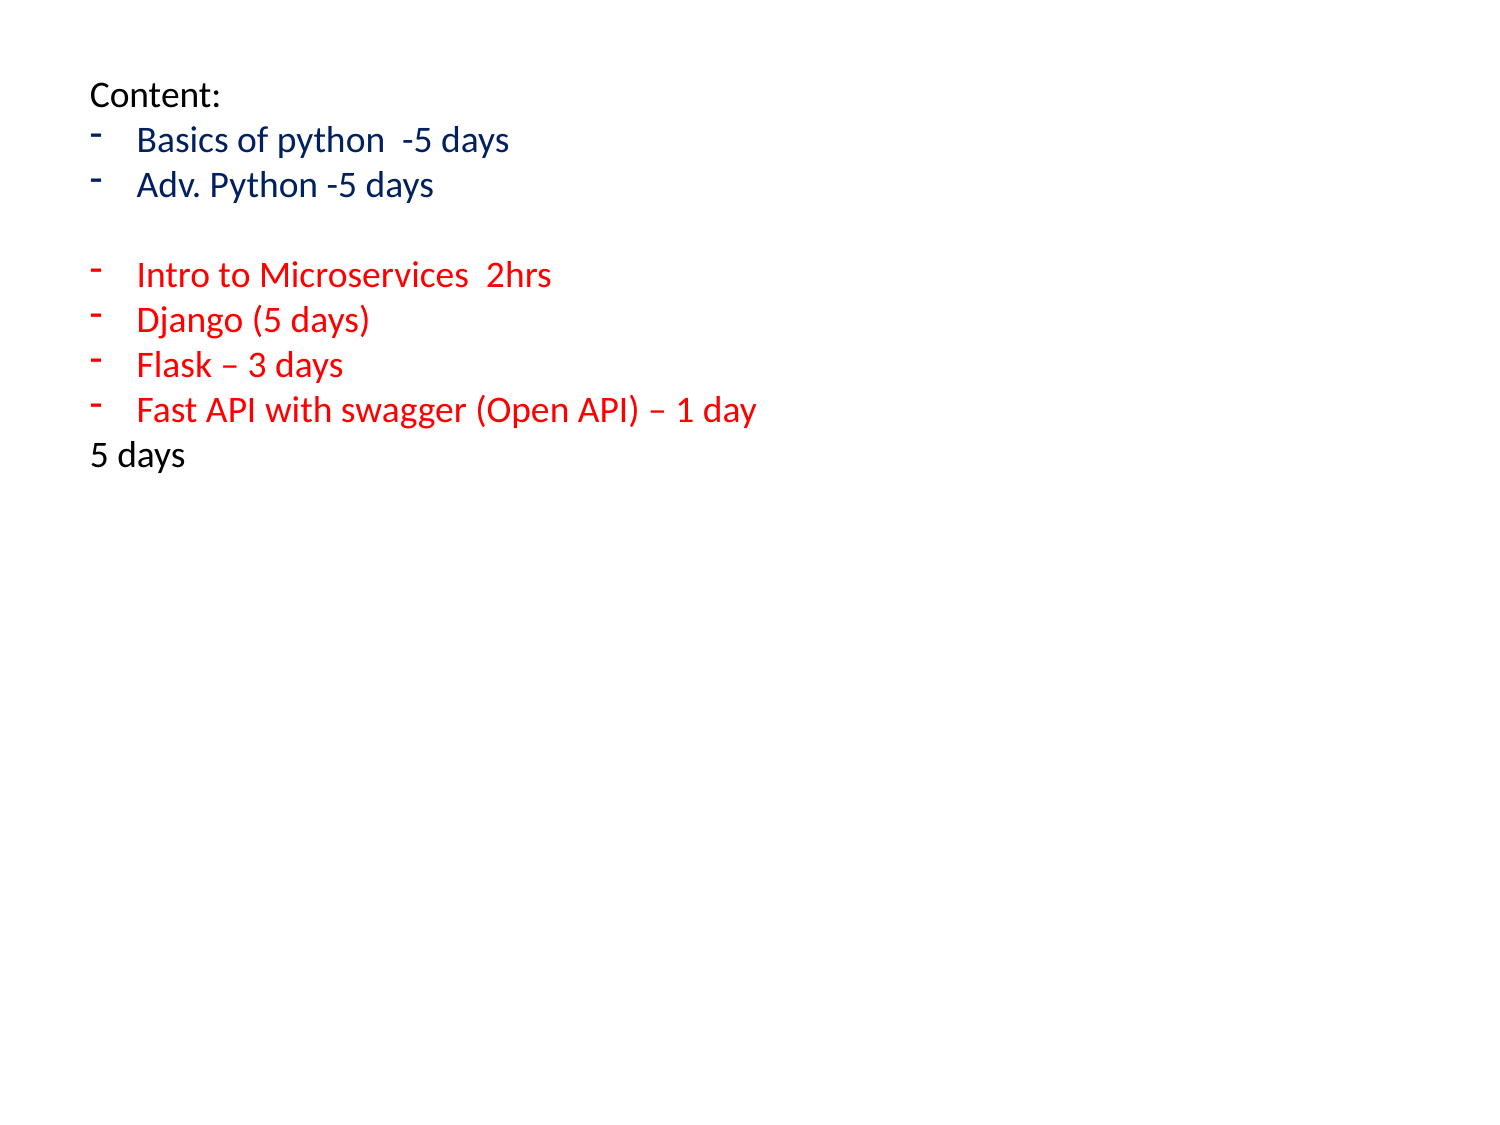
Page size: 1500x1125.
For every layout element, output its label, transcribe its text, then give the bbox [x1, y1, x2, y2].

text_box Content: Basics of python -5 days Adv. Python -5 days Intro to Microservices 2hrs Django (5 days) Flask – 3 days Fast API with swagger (Open API) – 1 day 5 days [75, 62, 1375, 528]
